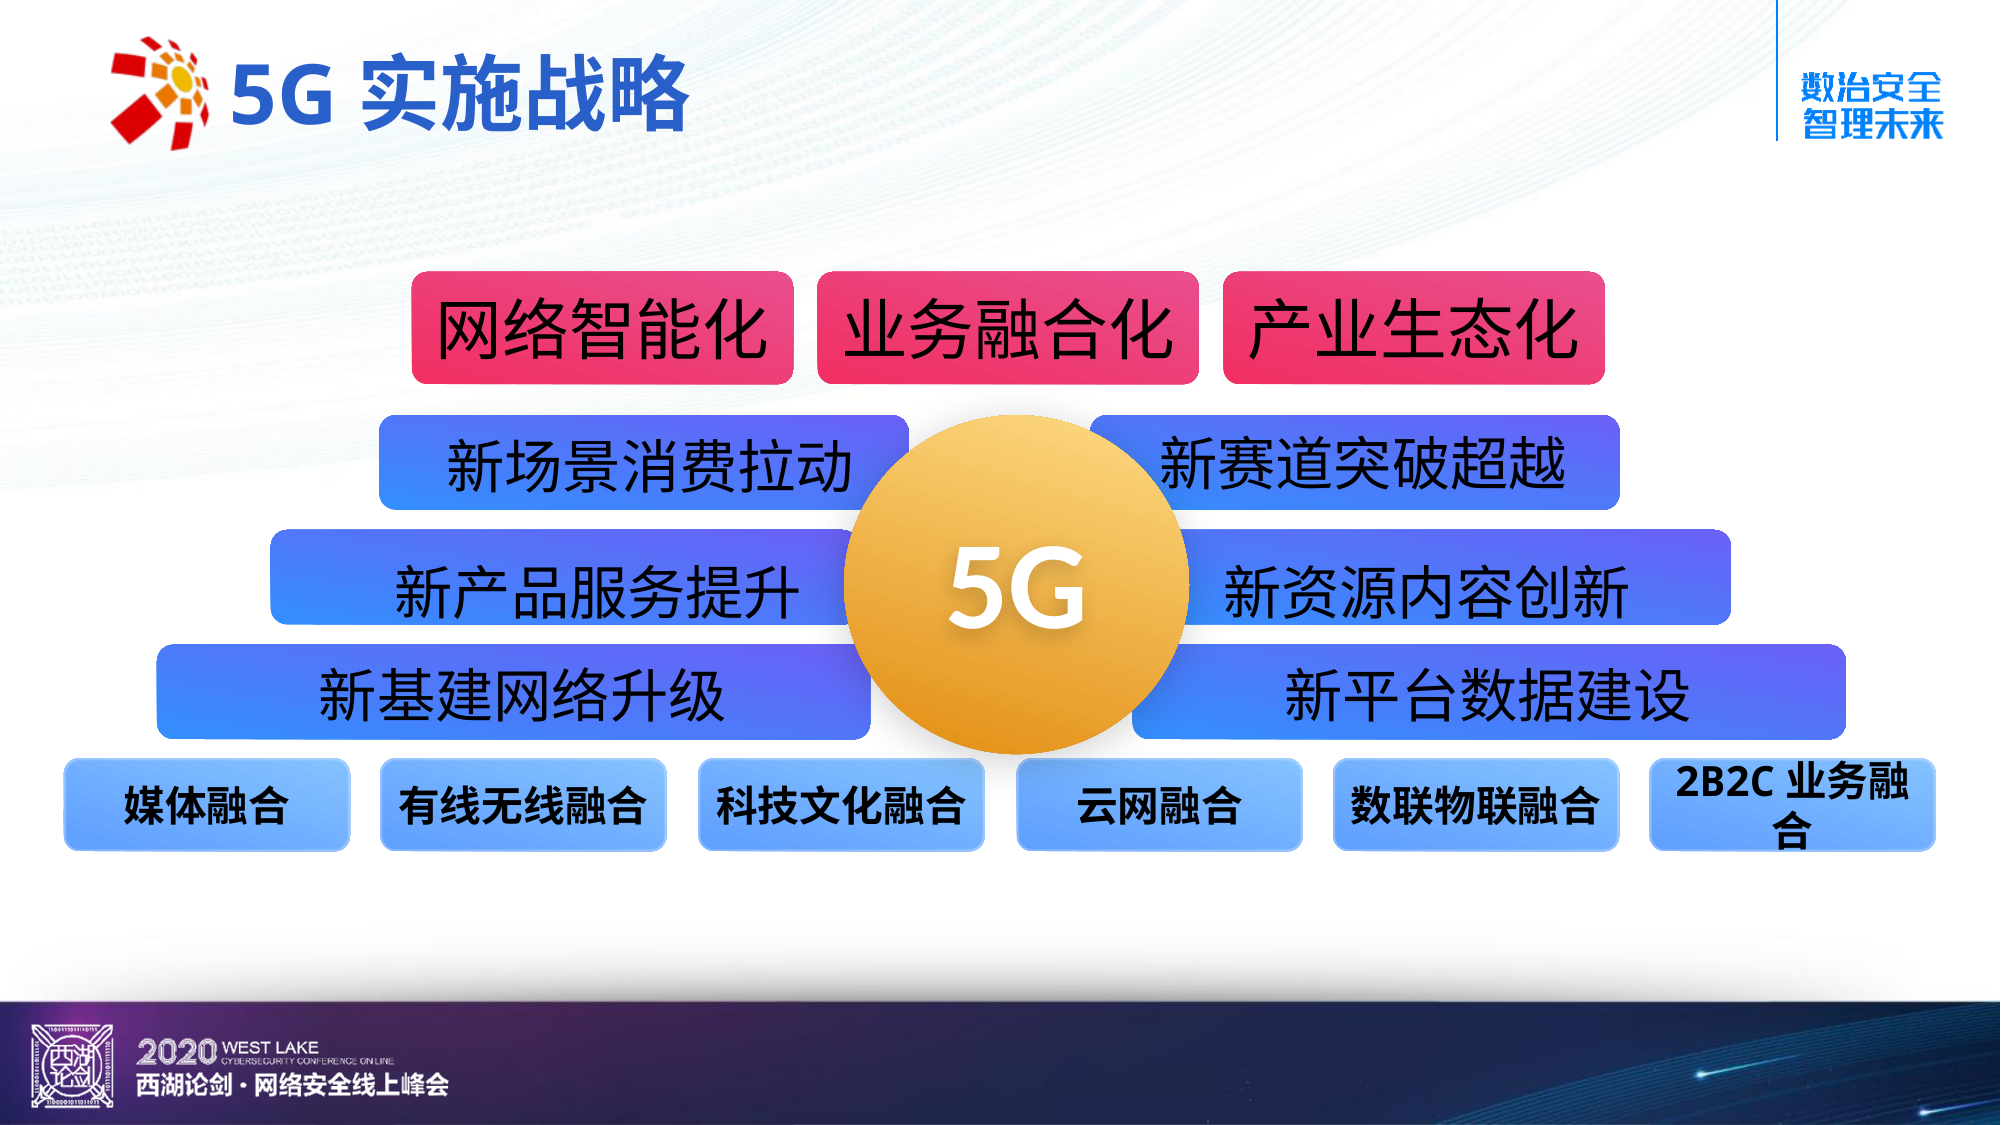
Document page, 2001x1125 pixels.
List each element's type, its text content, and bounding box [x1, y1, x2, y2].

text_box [63, 758, 1936, 852]
text_box 5G实施战略 [215, 34, 1763, 149]
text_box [156, 415, 1846, 740]
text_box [411, 271, 1605, 385]
text_box [947, 740, 1086, 755]
picture [0, 0, 2000, 1125]
